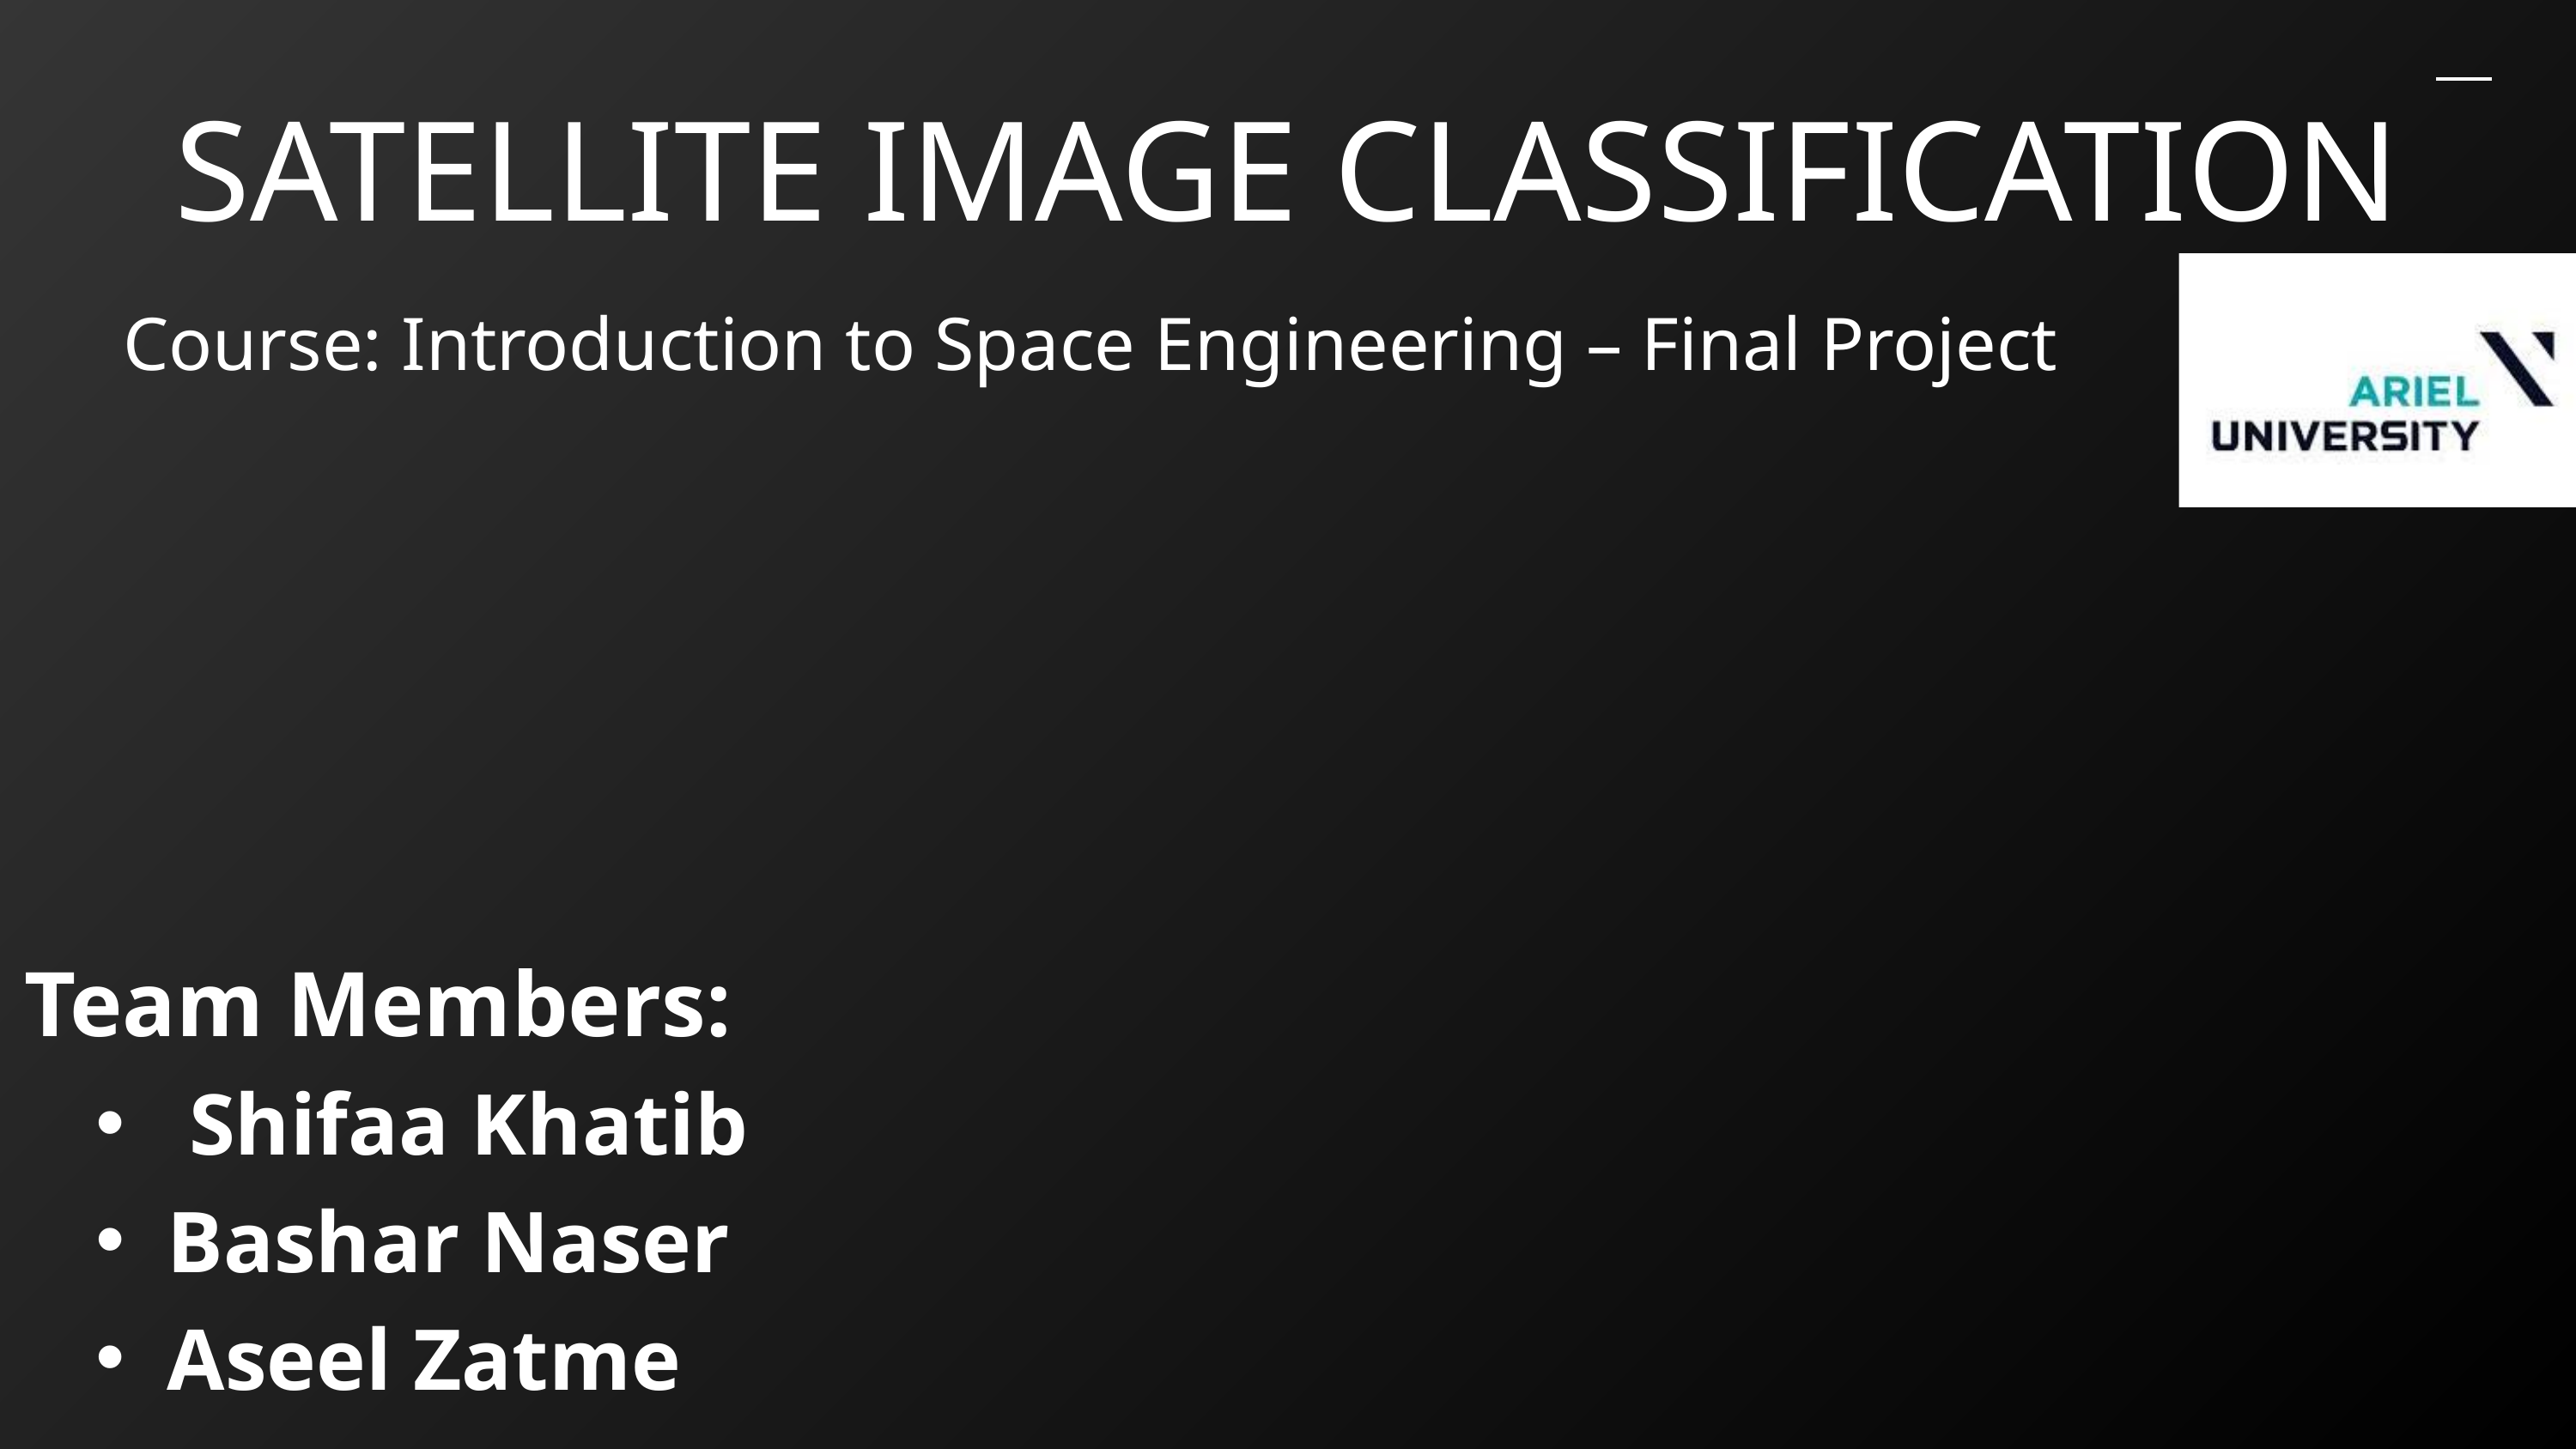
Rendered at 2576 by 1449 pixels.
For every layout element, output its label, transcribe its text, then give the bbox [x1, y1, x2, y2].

text_box [2178, 253, 2576, 508]
text_box Course: Introduction to Space Engineering – Final Project [24, 282, 2158, 385]
text_box SATELLITE IMAGE CLASSIFICATION [0, 55, 2576, 249]
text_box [2435, 76, 2493, 82]
text_box Team Members: Shifaa Khatib Bashar Naser Aseel Zatme [24, 929, 930, 1407]
